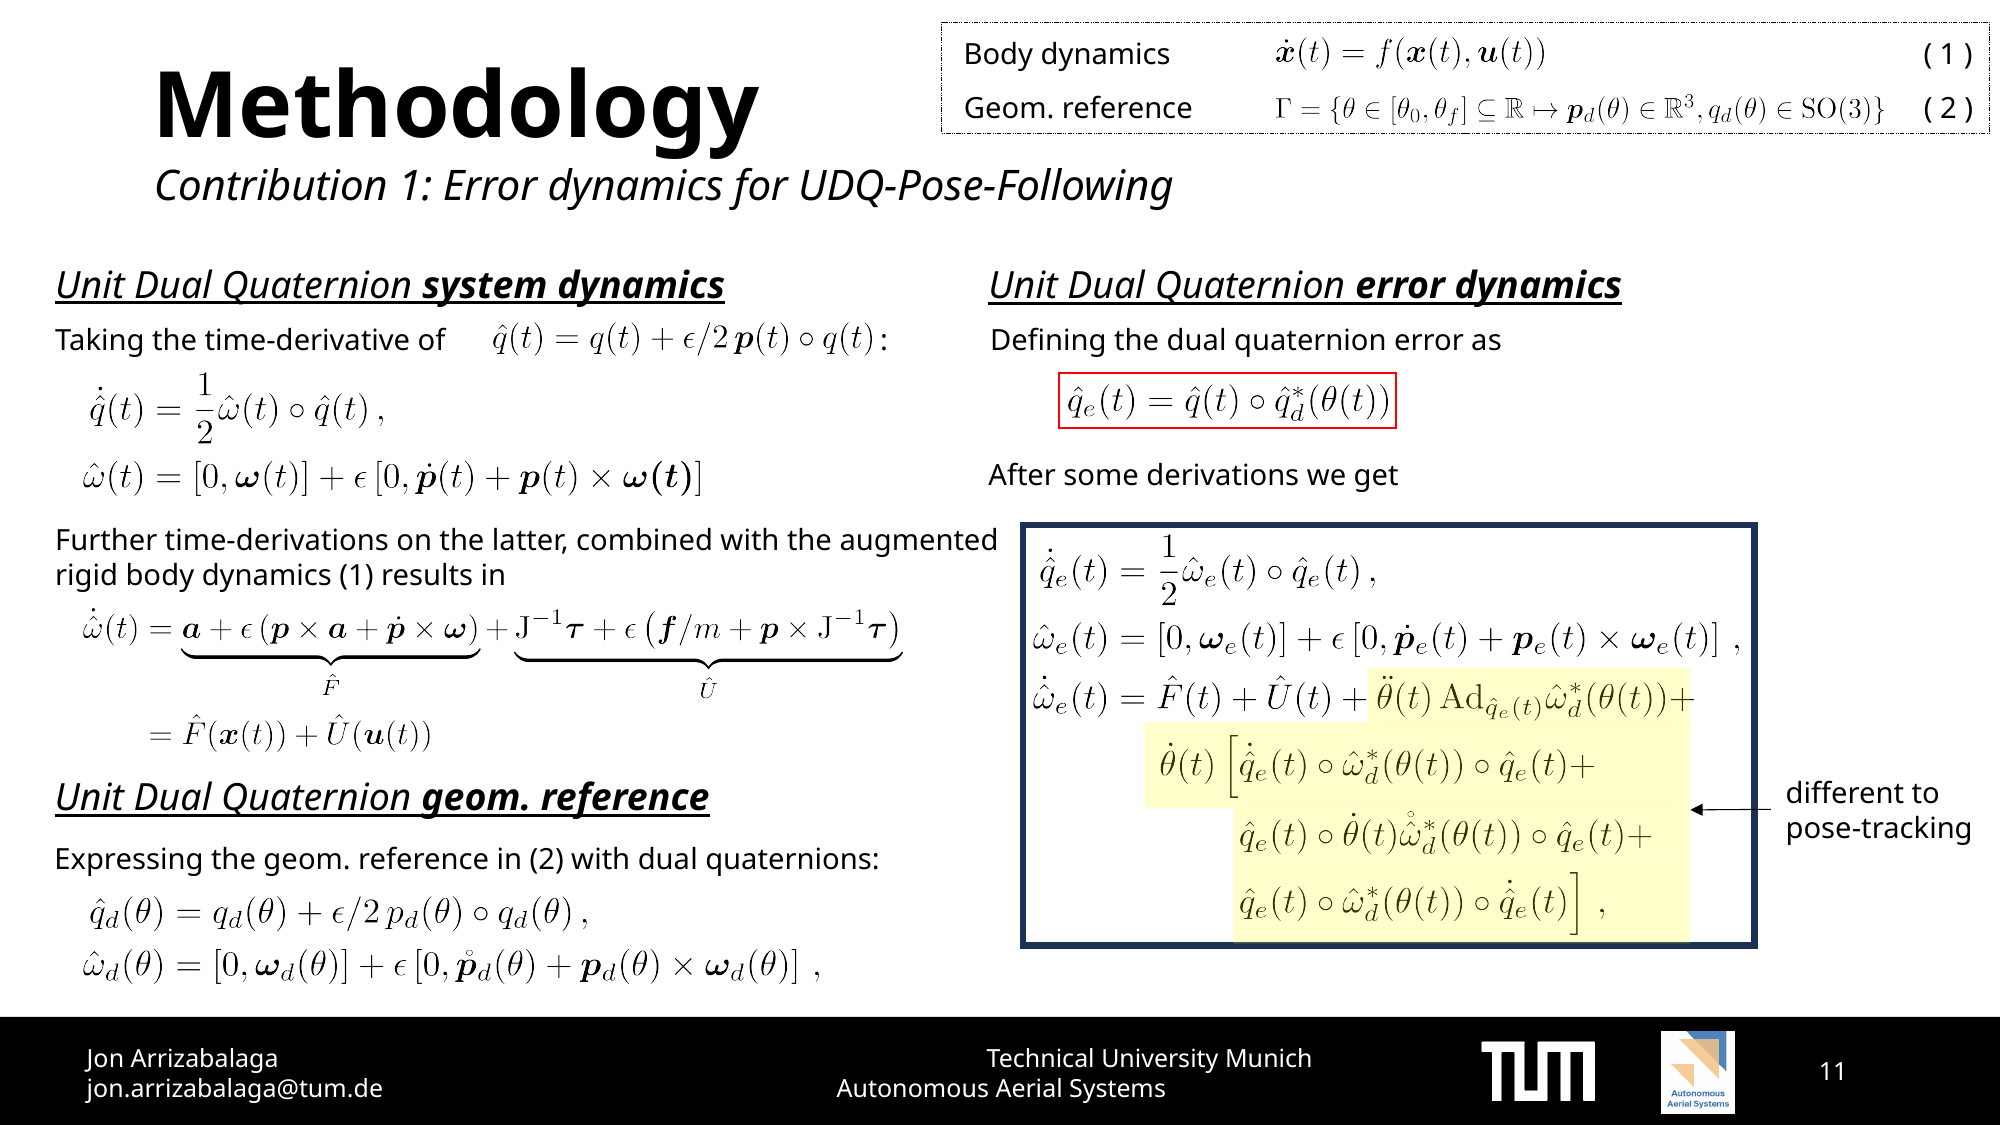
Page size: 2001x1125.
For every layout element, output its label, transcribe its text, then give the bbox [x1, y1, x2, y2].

text_box Defining the dual quaternion error as [1023, 313, 1958, 364]
picture [83, 608, 903, 752]
text_box [1058, 372, 1397, 429]
text_box Contribution 1: Error dynamics for UDQ-Pose-Following [138, 156, 1812, 217]
picture [1068, 384, 1388, 421]
text_box Unit Dual Quaternion geom. reference [39, 766, 836, 826]
picture [1661, 1103, 1735, 1114]
text_box different to pose-tracking [1770, 766, 2000, 852]
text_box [941, 22, 2000, 133]
title Methodology [137, 0, 1863, 217]
text_box [1022, 524, 1755, 947]
text_box Unit Dual Quaternion error dynamics [973, 254, 1770, 314]
picture [83, 372, 700, 496]
slide_number 11 [1412, 1042, 1863, 1103]
picture [83, 896, 819, 984]
text_box [1232, 935, 1691, 945]
picture [1661, 1031, 1735, 1042]
text_box Unit Dual Quaternion system dynamics [40, 253, 872, 313]
picture [1033, 534, 1739, 935]
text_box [40, 313, 1023, 365]
text_box Expressing the geom. reference in (2) with dual quaternions: [39, 832, 1022, 883]
text_box After some derivations we get [973, 448, 1956, 499]
text_box Further time-derivations on the latter, combined with the augmented rigid body dynamics (1) results in [40, 513, 1037, 599]
